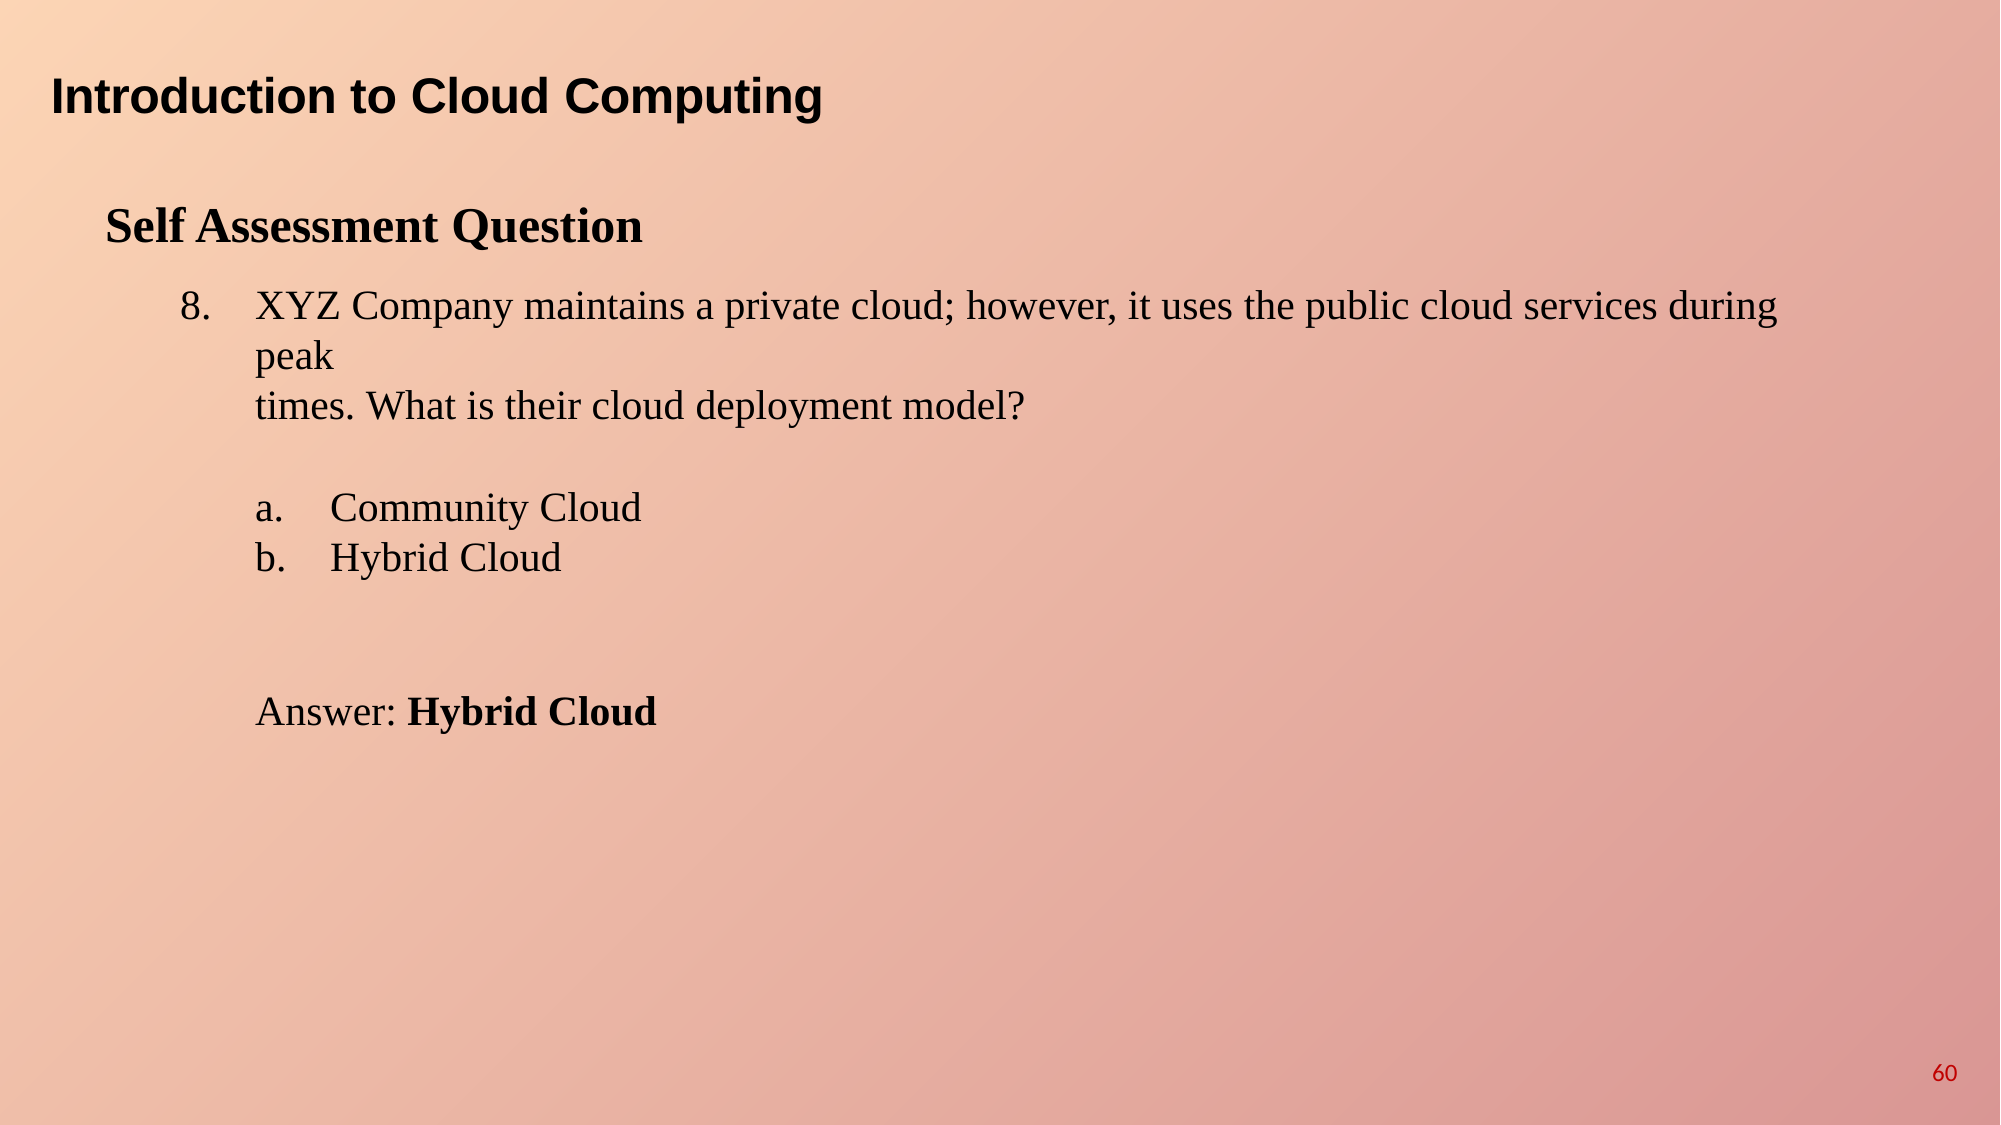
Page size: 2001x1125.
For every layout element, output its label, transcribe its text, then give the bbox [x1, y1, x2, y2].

text_box Self Assessment Question XYZ Company maintains a private cloud; however, it uses the public cloud services during peak times. What is their cloud deployment model? Community Cloud Hybrid Cloud Answer: Hybrid Cloud [103, 159, 1866, 735]
slide_number 60 [1925, 1060, 1964, 1125]
title Introduction to Cloud Computing [48, 61, 825, 251]
